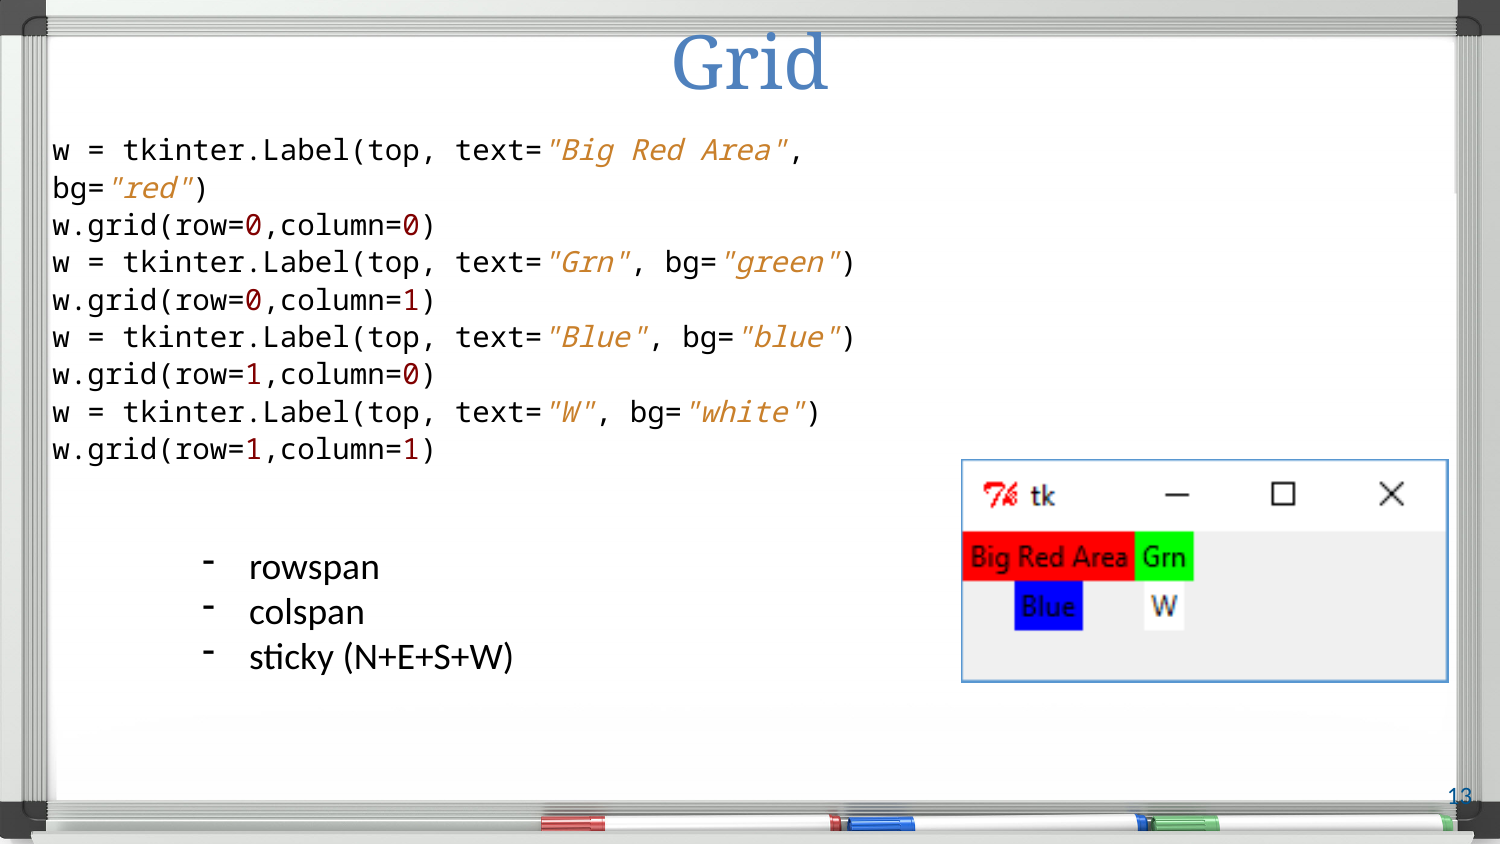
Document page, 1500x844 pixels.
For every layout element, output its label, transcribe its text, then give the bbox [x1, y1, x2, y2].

picture [0, 0, 1500, 844]
slide_number 13 [1387, 771, 1488, 817]
text_box w = tkinter.Label(top, text="Big Red Area", bg="red") w.grid(row=0,column=0) w = tkinter.Label(top, text="Grn", bg="green") w.grid(row=0,column=1) w = tkinter.Label(top, text="Blue", bg="blue") w.grid(row=1,column=0) w = tkinter.Label(top, text="W", bg="white") w.grid(row=1,column=1) [37, 121, 975, 503]
title Grid [12, 9, 1488, 110]
text_box rowspan colspan sticky (N+E+S+W) [187, 534, 750, 685]
